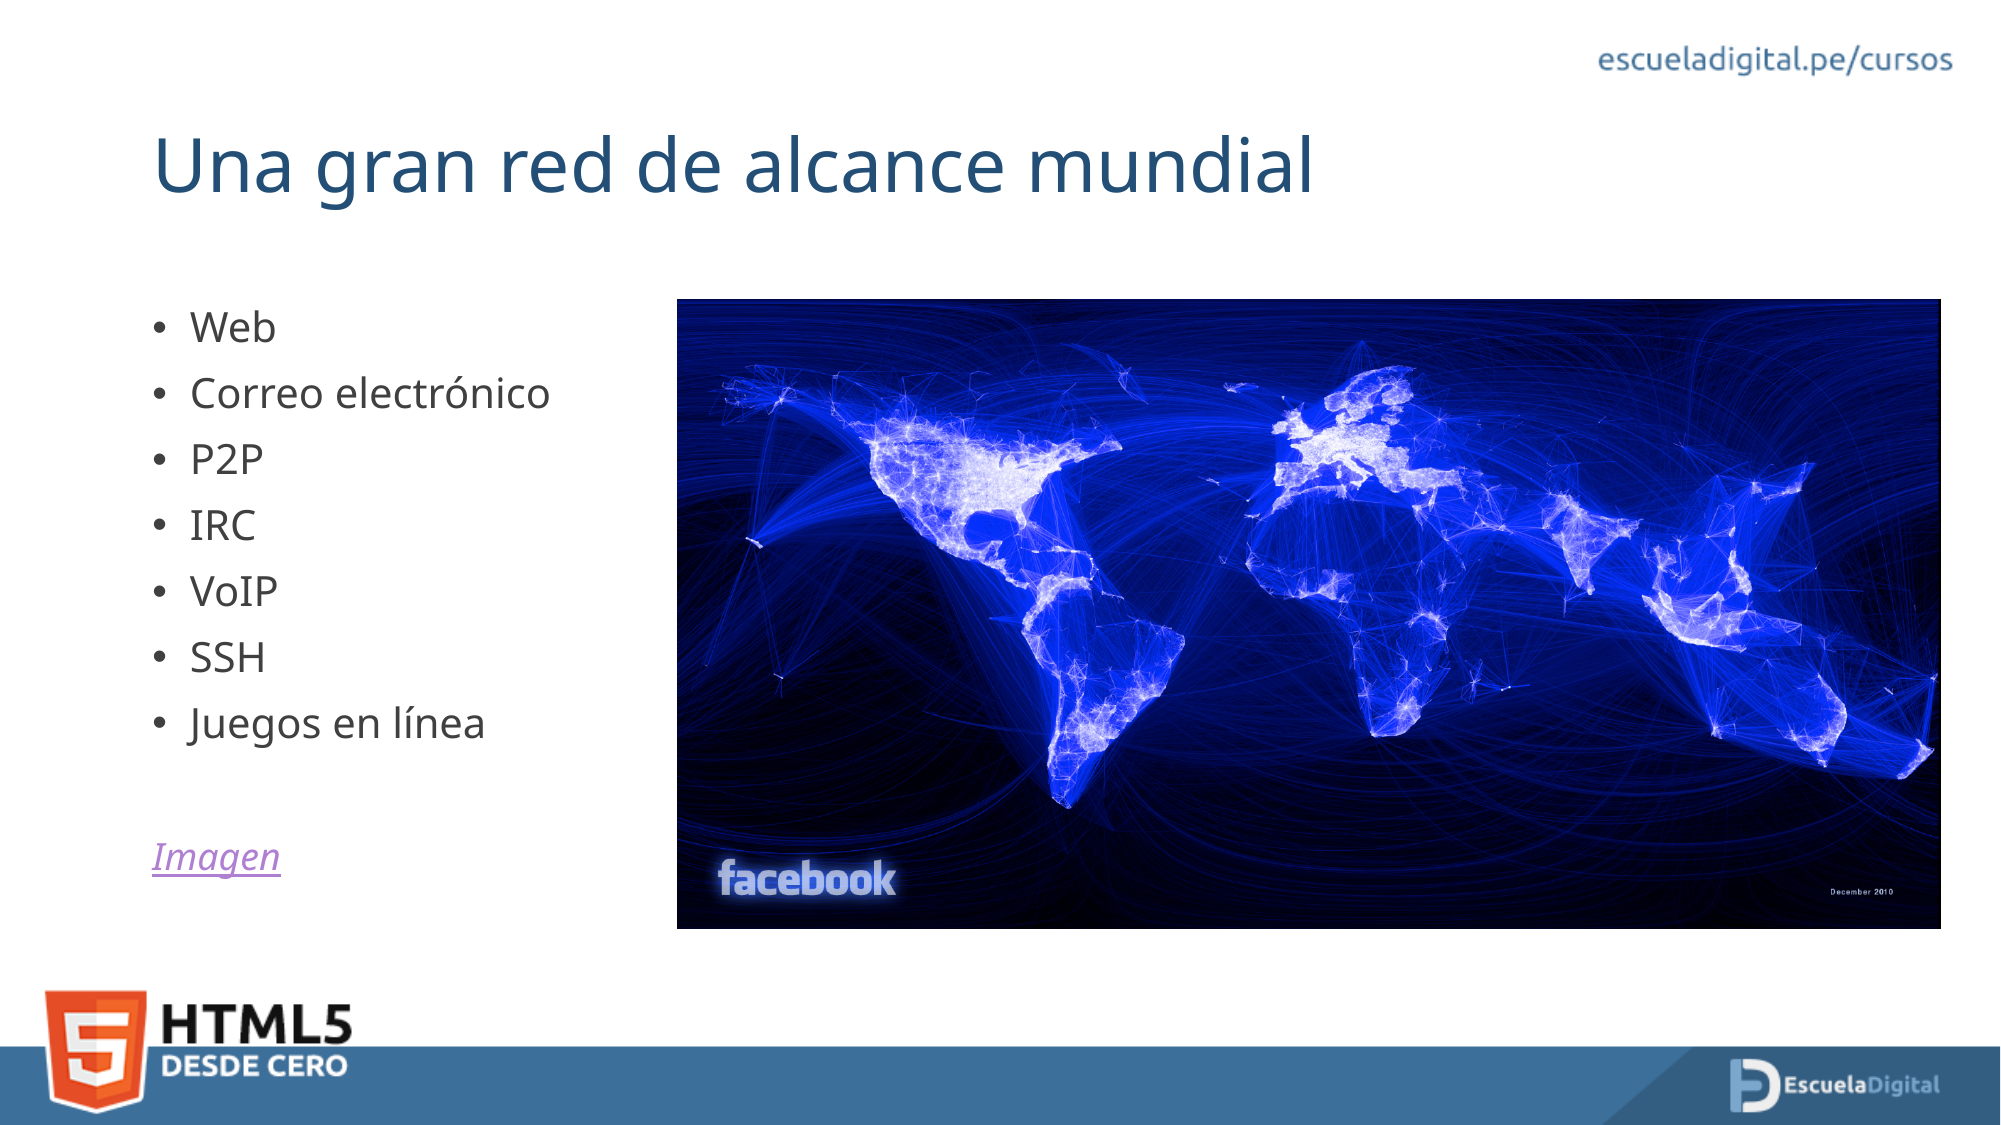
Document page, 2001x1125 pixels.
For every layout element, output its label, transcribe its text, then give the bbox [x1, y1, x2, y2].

list Web Correo electrónico P2P IRC VoIP SSH Juegos en línea Imagen [137, 299, 790, 1014]
picture [0, 0, 2001, 1125]
title Una gran red de alcance mundial [137, 59, 1863, 278]
